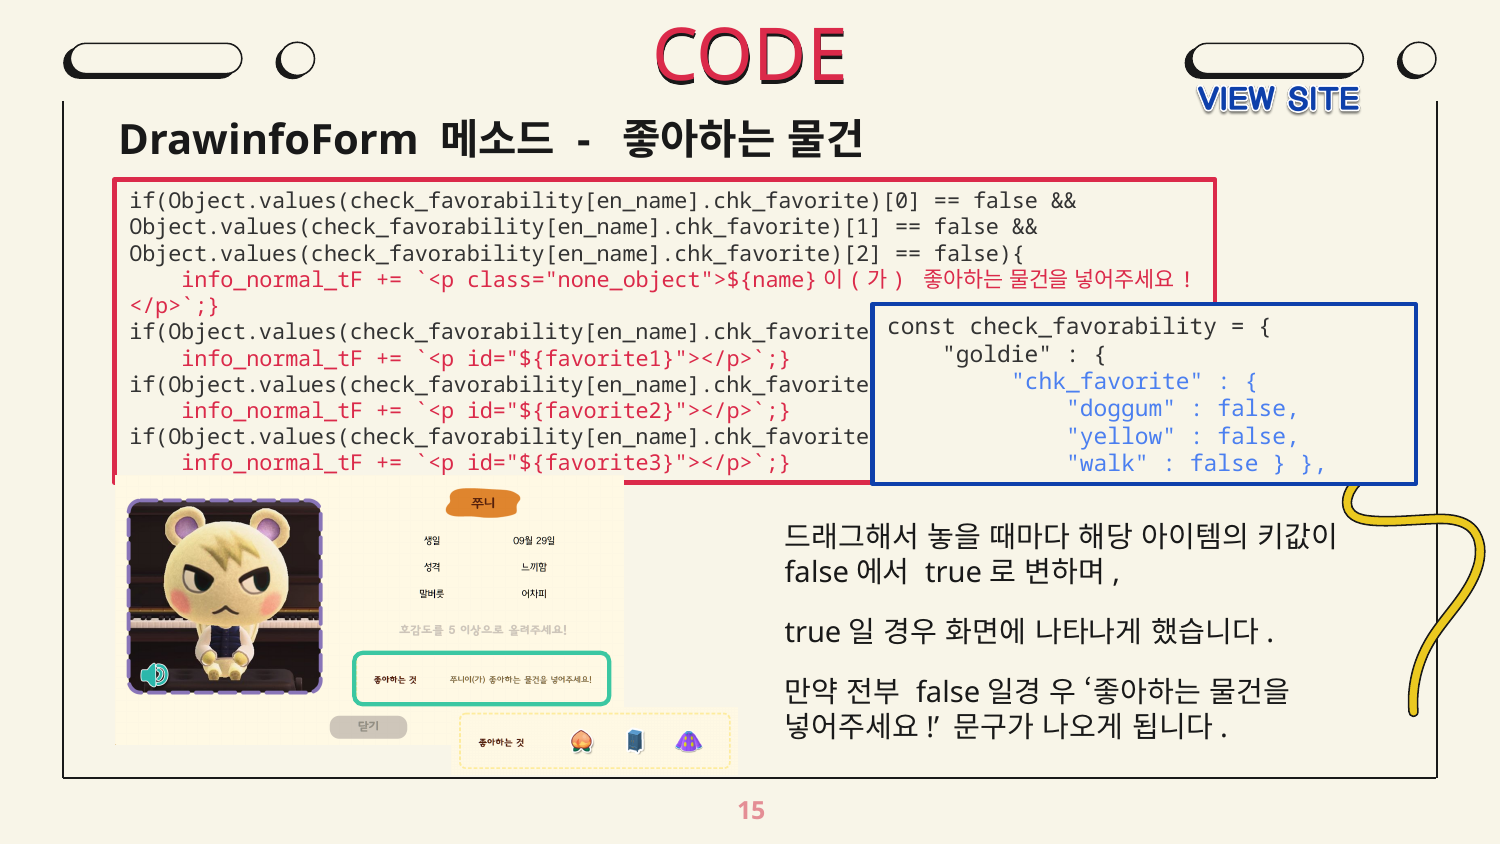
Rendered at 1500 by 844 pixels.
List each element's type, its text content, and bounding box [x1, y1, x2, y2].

title CODE [303, 6, 1197, 97]
text_box if(Object.values(check_favorability[en_name].chk_favorite)[0] == false && Object.values(check_favorability[en_name].chk_favorite)[1] == false && Object.values(check_favorability[en_name].chk_favorite)[2] == false){ info_normal_tF += `<p class="none_object">${name}이(가) 좋아하는 물건을 넣어주세요! </p>`;} if(Object.values(check_favorability[en_name].chk_favorite)[0] == true){ info_normal_tF += `<p id="${favorite1}"></p>`;} if(Object.values(check_favorability[en_name].chk_favorite)[1] == true){ info_normal_tF += `<p id="${favorite2}"></p>`;} if(Object.values(check_favorability[en_name].chk_favorite)[2] == true){ info_normal_tF += `<p id="${favorite3}"></p>`;} [112, 177, 1217, 485]
text_box 드래그해서 놓을 때마다 해당 아이템의 키값이 false에서 true로 변하며, true일 경우 화면에 나타나게 했습니다. 만약 전부 false일경 우 ‘좋아하는 물건을 넣어주세요!’ 문구가 나오게 됩니다. [769, 501, 1406, 761]
text_box const check_favorability = { "goldie" : { "chk_favorite" : { "doggum" : false, "yellow" : false, "walk" : false } }, [870, 302, 1418, 486]
text_box DrawinfoForm 메소드 - 좋아하는 물건 [103, 110, 900, 166]
picture [114, 474, 739, 775]
text_box 15 [582, 789, 920, 835]
picture [1190, 76, 1367, 122]
